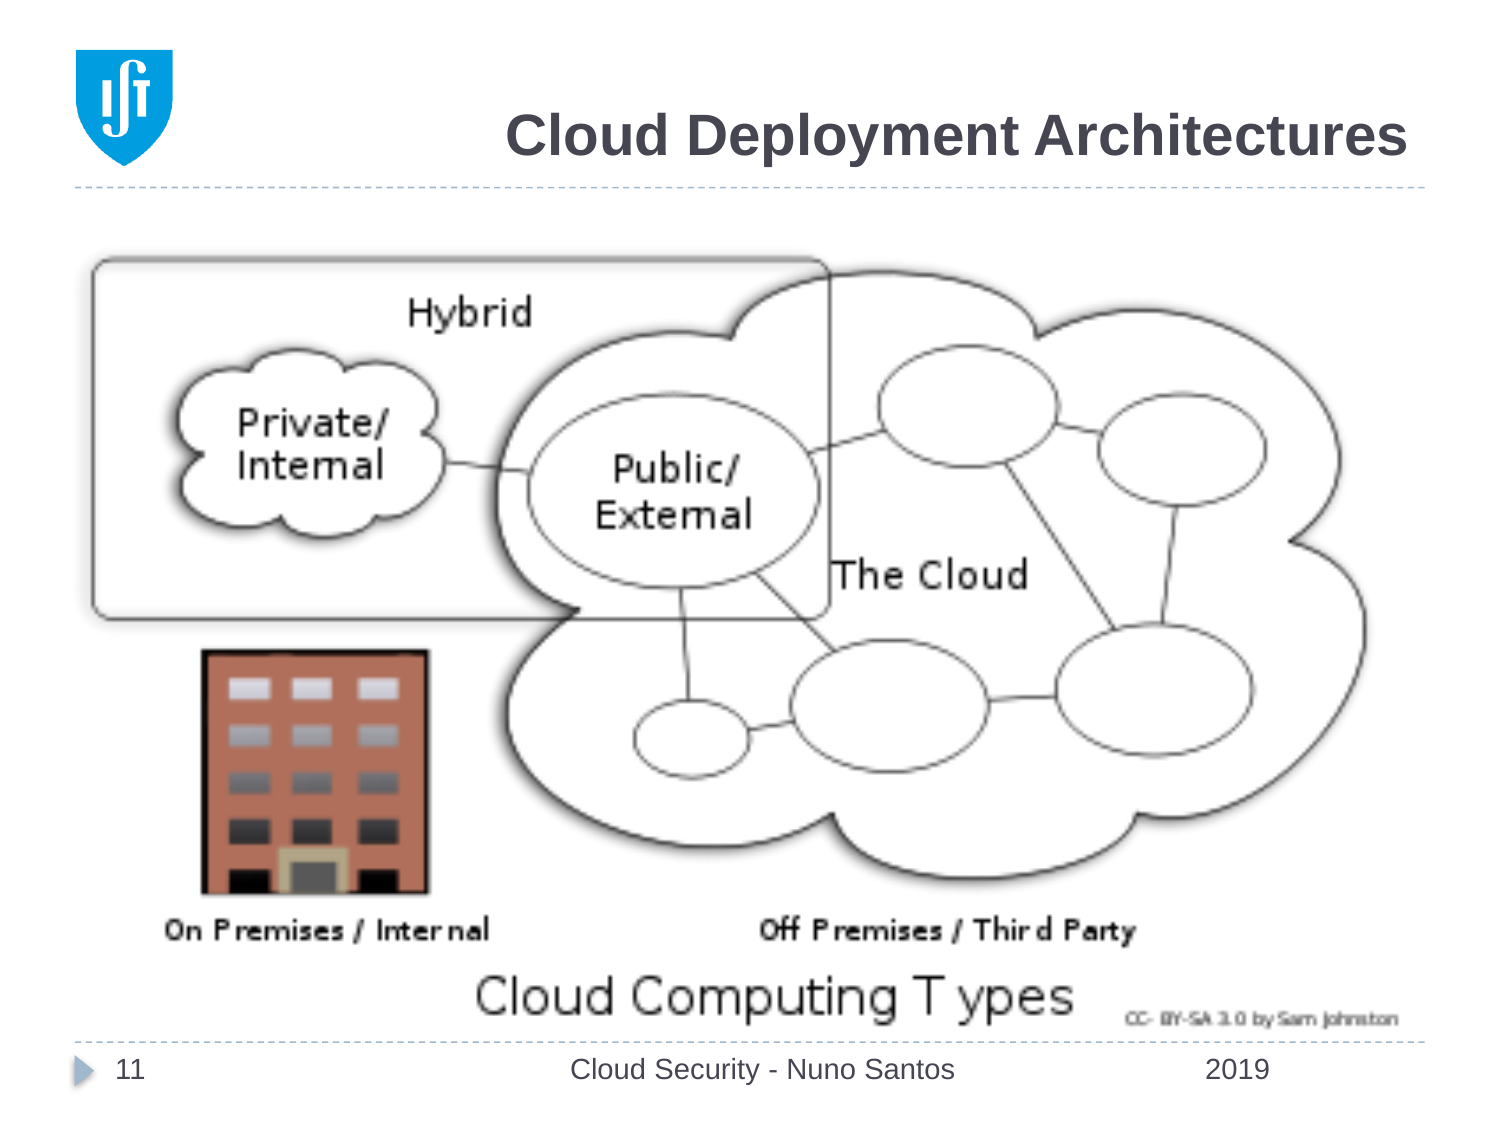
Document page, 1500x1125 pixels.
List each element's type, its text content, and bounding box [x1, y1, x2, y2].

slide_number 11 [100, 1067, 426, 1103]
picture [49, 225, 1450, 1055]
slide_number 2019 [1051, 1067, 1426, 1103]
title Cloud Deployment Architectures [200, 24, 1425, 175]
footer Cloud Security - Nuno Santos [475, 1067, 1051, 1103]
picture [68, 42, 180, 175]
